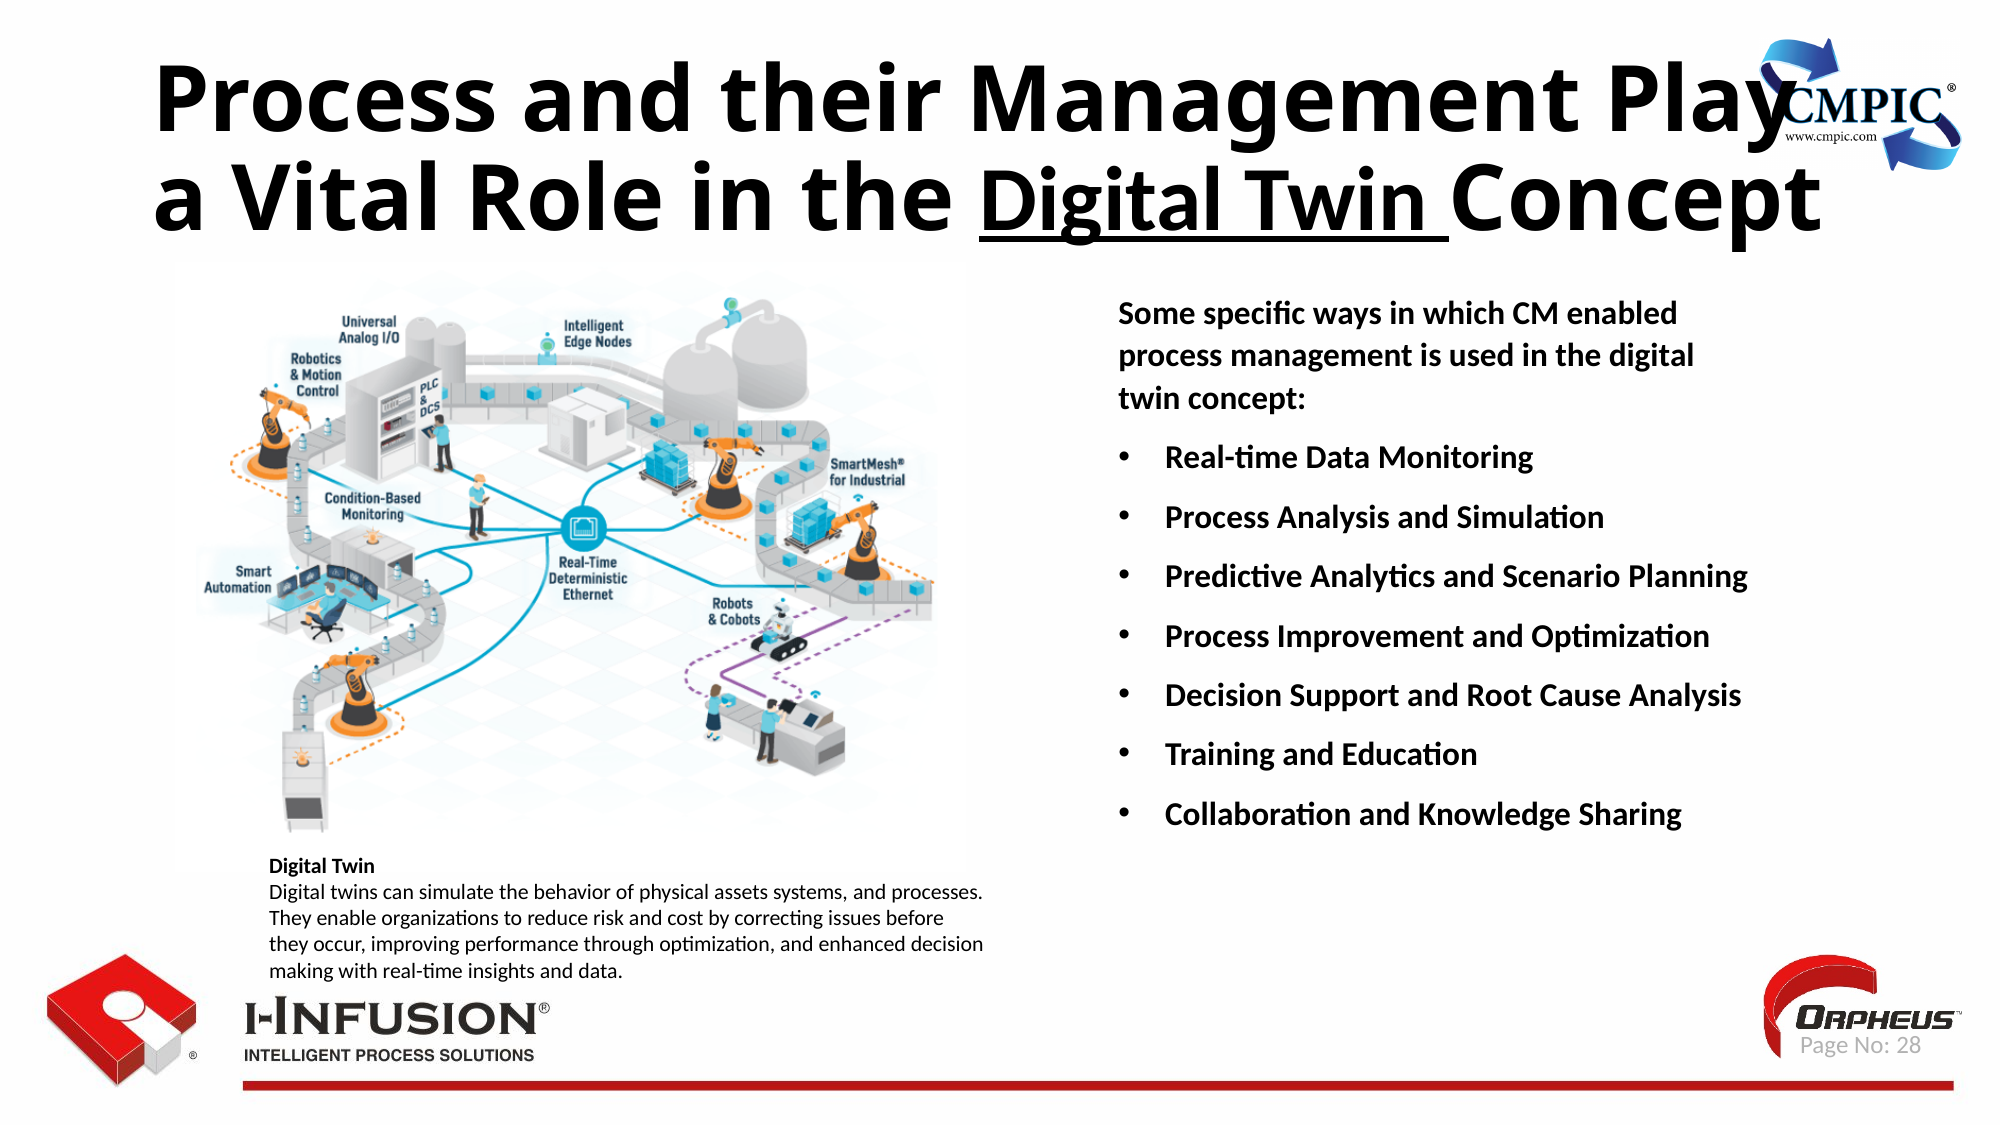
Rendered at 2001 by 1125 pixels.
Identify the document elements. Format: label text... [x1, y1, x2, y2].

text_box Process and their Management Play a Vital Role in the Digital Twin Concept [137, 45, 1863, 263]
picture [0, 0, 2000, 1125]
slide_number Page No: 28 [1562, 1019, 1937, 1068]
text_box Some specific ways in which CM enabled process management is used in the digital twin concept: Real-time Data Monitoring Process Analysis and Simulation Predictive Analytics and Scenario Planning Process Improvement and Optimization Decision Support and Root Cause Analysis Training and Education Collaboration and Knowledge Sharing [1103, 280, 1770, 840]
text_box Digital Twin Digital twins can simulate the behavior of physical assets systems, and processes. They enable organizations to reduce risk and cost by correcting issues before they occur, improving performance through optimization, and enhanced decision making with real-time insights and data. [254, 844, 1000, 990]
